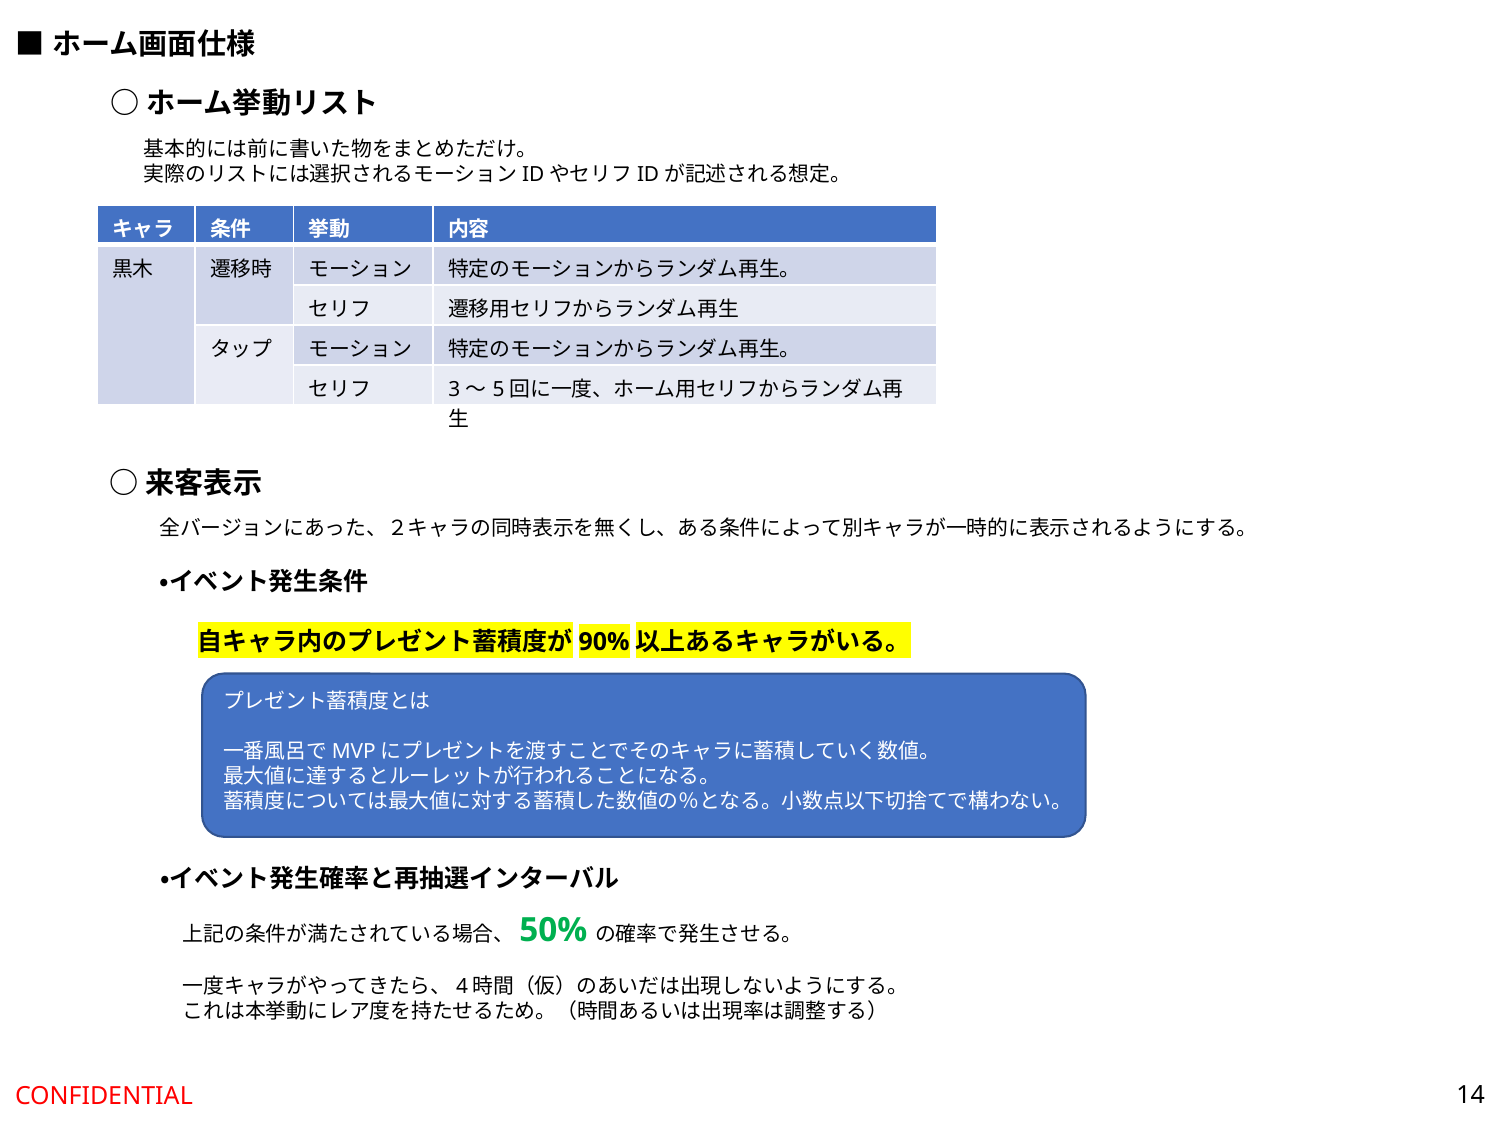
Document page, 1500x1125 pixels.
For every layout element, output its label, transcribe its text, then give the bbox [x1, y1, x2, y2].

footer CONFIDENTIAL [0, 1065, 507, 1125]
text_box プレゼント蓄積度とは 一番風呂でMVPにプレゼントを渡すことでそのキャラに蓄積していく数値。 最大値に達するとルーレットが行われることになる。 蓄積度については最大値に対する蓄積した数値の％となる。小数点以下切捨てで構わない。 [201, 672, 1087, 838]
table_cell モーション [294, 247, 432, 284]
table_header キャラ [98, 206, 194, 242]
text_box 上記の条件が満たされている場合、50%の確率で発生させる。 一度キャラがやってきたら、4時間（仮）のあいだは出現しないようにする。 これは本挙動にレア度を持たせるため。（時間あるいは出現率は調整する） [168, 900, 1188, 1031]
text_box 自キャラ内のプレゼント蓄積度が90%以上あるキャラがいる。 [183, 618, 926, 663]
table_cell 遷移時 [196, 247, 293, 324]
table_cell セリフ [294, 366, 432, 404]
table_cell 特定のモーションからランダム再生。 [434, 247, 936, 284]
text_box ○ホーム挙動リスト [95, 76, 395, 127]
table_cell 特定のモーションからランダム再生。 [434, 326, 936, 364]
table_cell 3～5回に一度、ホーム用セリフからランダム再生 [434, 366, 936, 404]
table_cell 黒木 [98, 247, 194, 404]
table_cell セリフ [294, 286, 432, 324]
text_box ■ホーム画面仕様 [1, 17, 271, 68]
text_box 基本的には前に書いた物をまとめただけ。 実際のリストには選択されるモーションIDやセリフIDが記述される想定。 [129, 128, 866, 193]
text_box ・イベント発生確率と再抽選インターバル [145, 855, 635, 901]
table_header 内容 [434, 206, 936, 242]
table_header 挙動 [294, 206, 432, 242]
table_cell 遷移用セリフからランダム再生 [434, 286, 936, 324]
slide_number 14 [1162, 1065, 1500, 1125]
table_cell タップ [196, 326, 293, 404]
text_box 全バージョンにあった、２キャラの同時表示を無くし、ある条件によって別キャラが一時的に表示されるようにする。 [144, 507, 1273, 547]
table_header 条件 [196, 206, 293, 242]
text_box ・イベント発生条件 [144, 557, 385, 603]
table_cell モーション [294, 326, 432, 364]
text_box ○来客表示 [94, 456, 278, 507]
